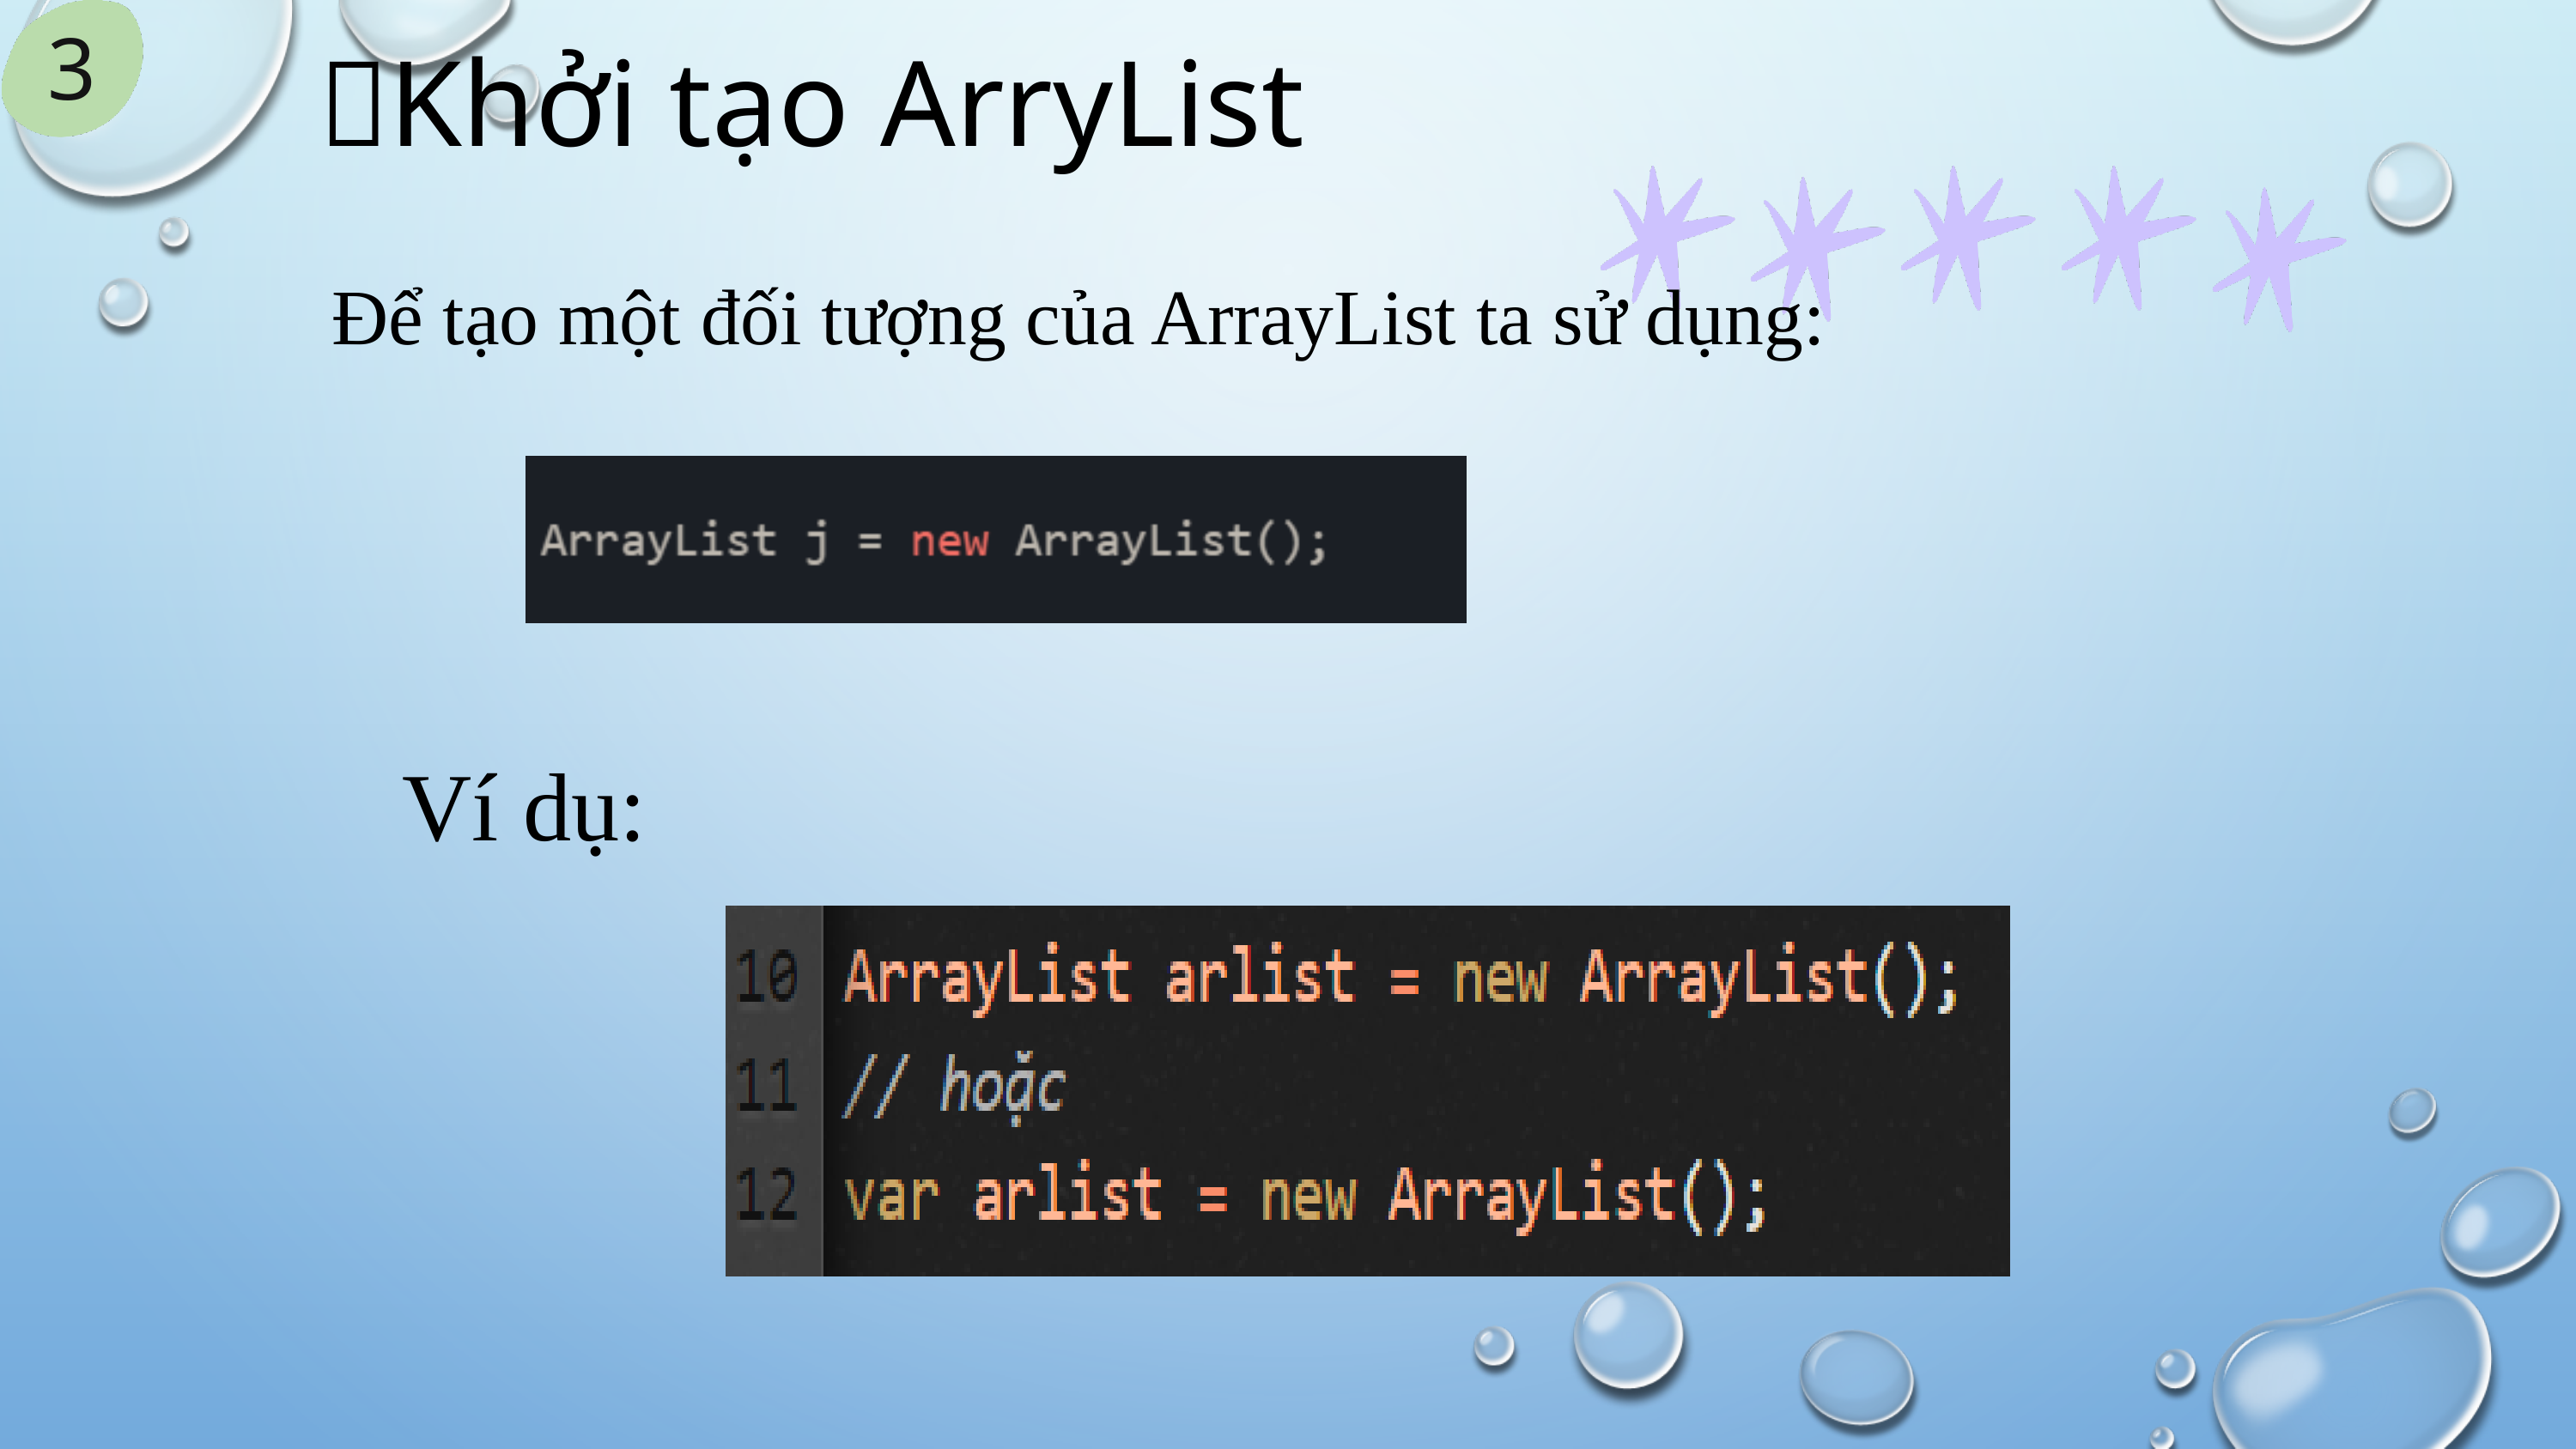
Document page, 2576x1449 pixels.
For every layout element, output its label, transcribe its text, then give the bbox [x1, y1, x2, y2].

text_box Khởi tạo ArryList [306, 0, 2477, 177]
text_box Để tạo một đối tượng của ArrayList ta sử dụng: [319, 259, 1989, 367]
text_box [0, 0, 145, 140]
text_box Ví dụ: [389, 737, 996, 867]
picture [0, 0, 2576, 1449]
